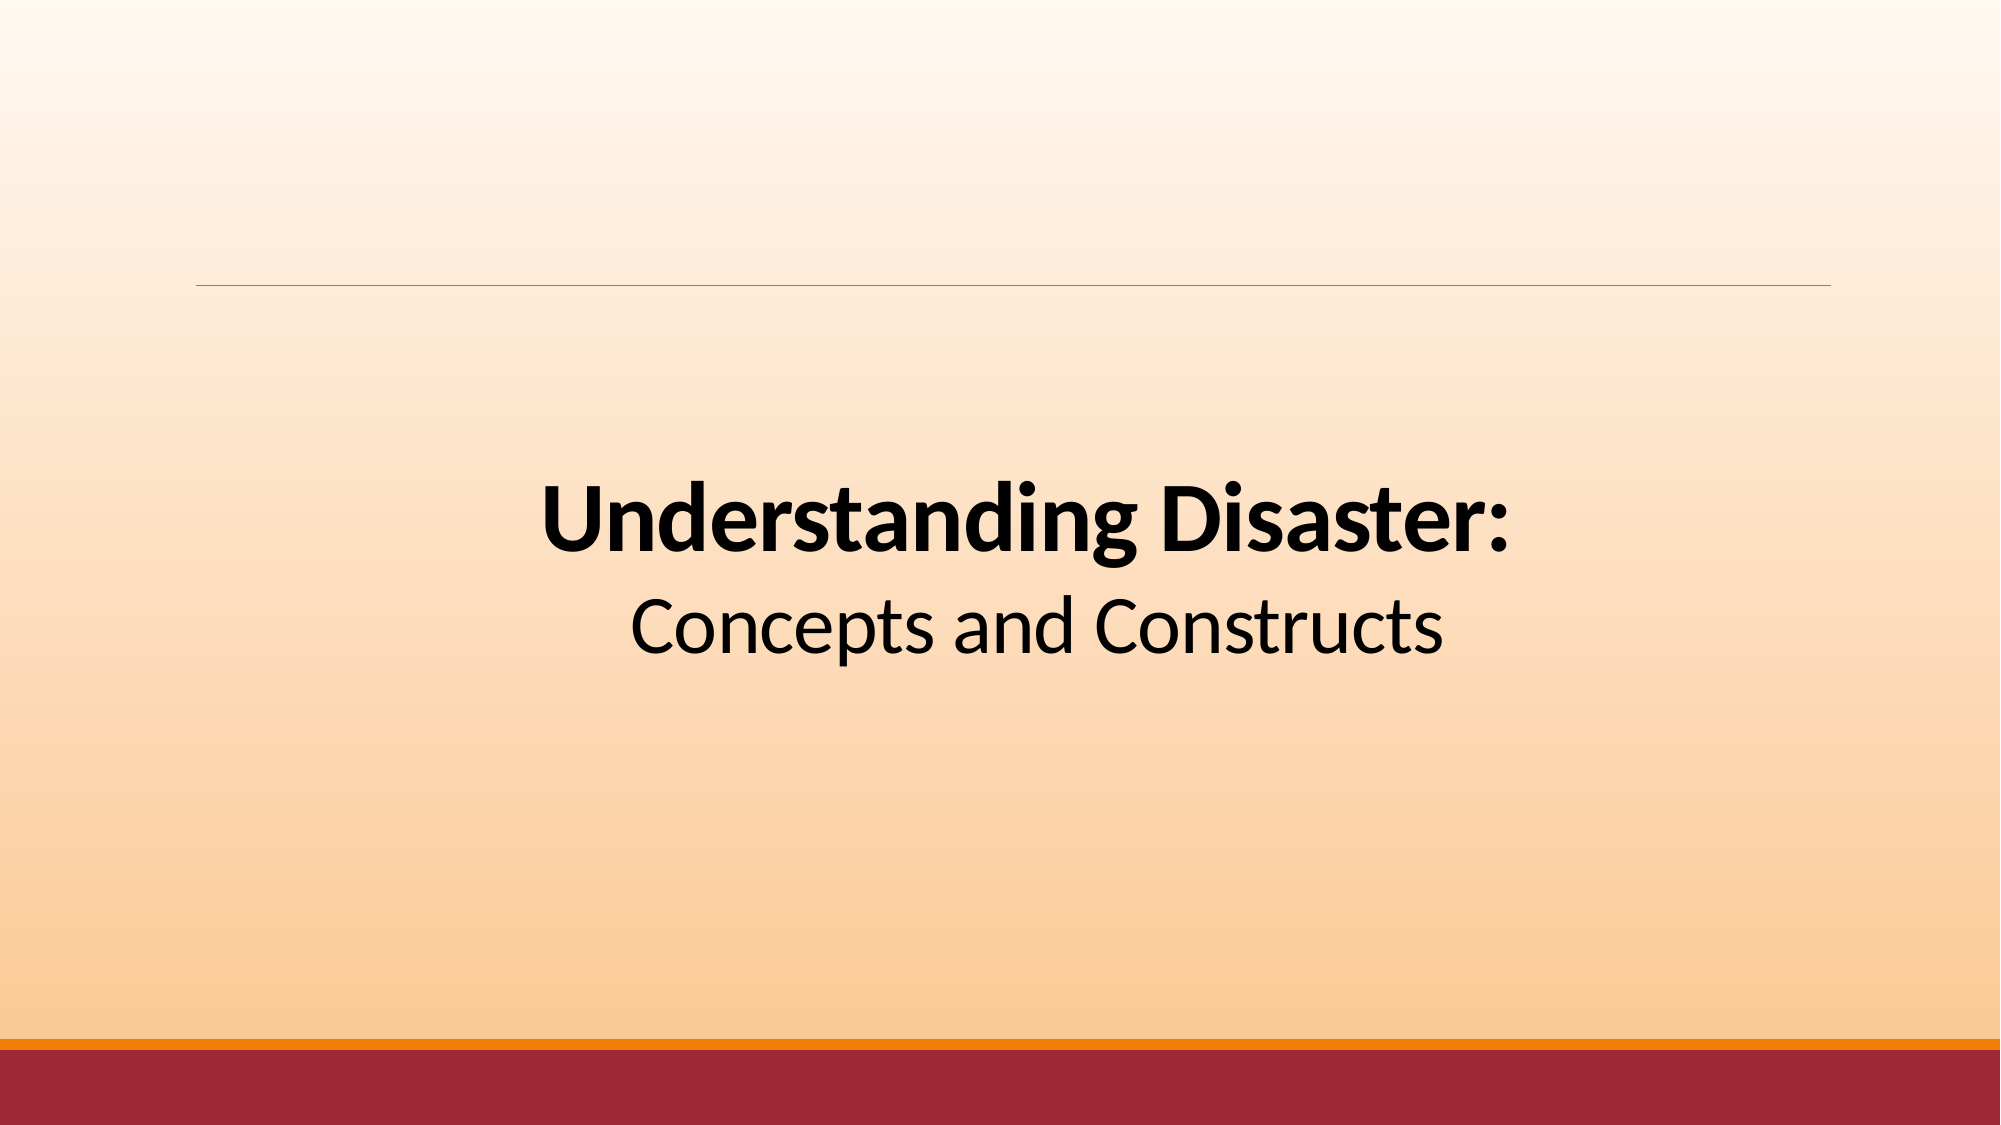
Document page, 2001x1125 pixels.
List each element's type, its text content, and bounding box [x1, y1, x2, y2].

title Understanding Disaster: Concepts and Constructs [201, 443, 1852, 682]
